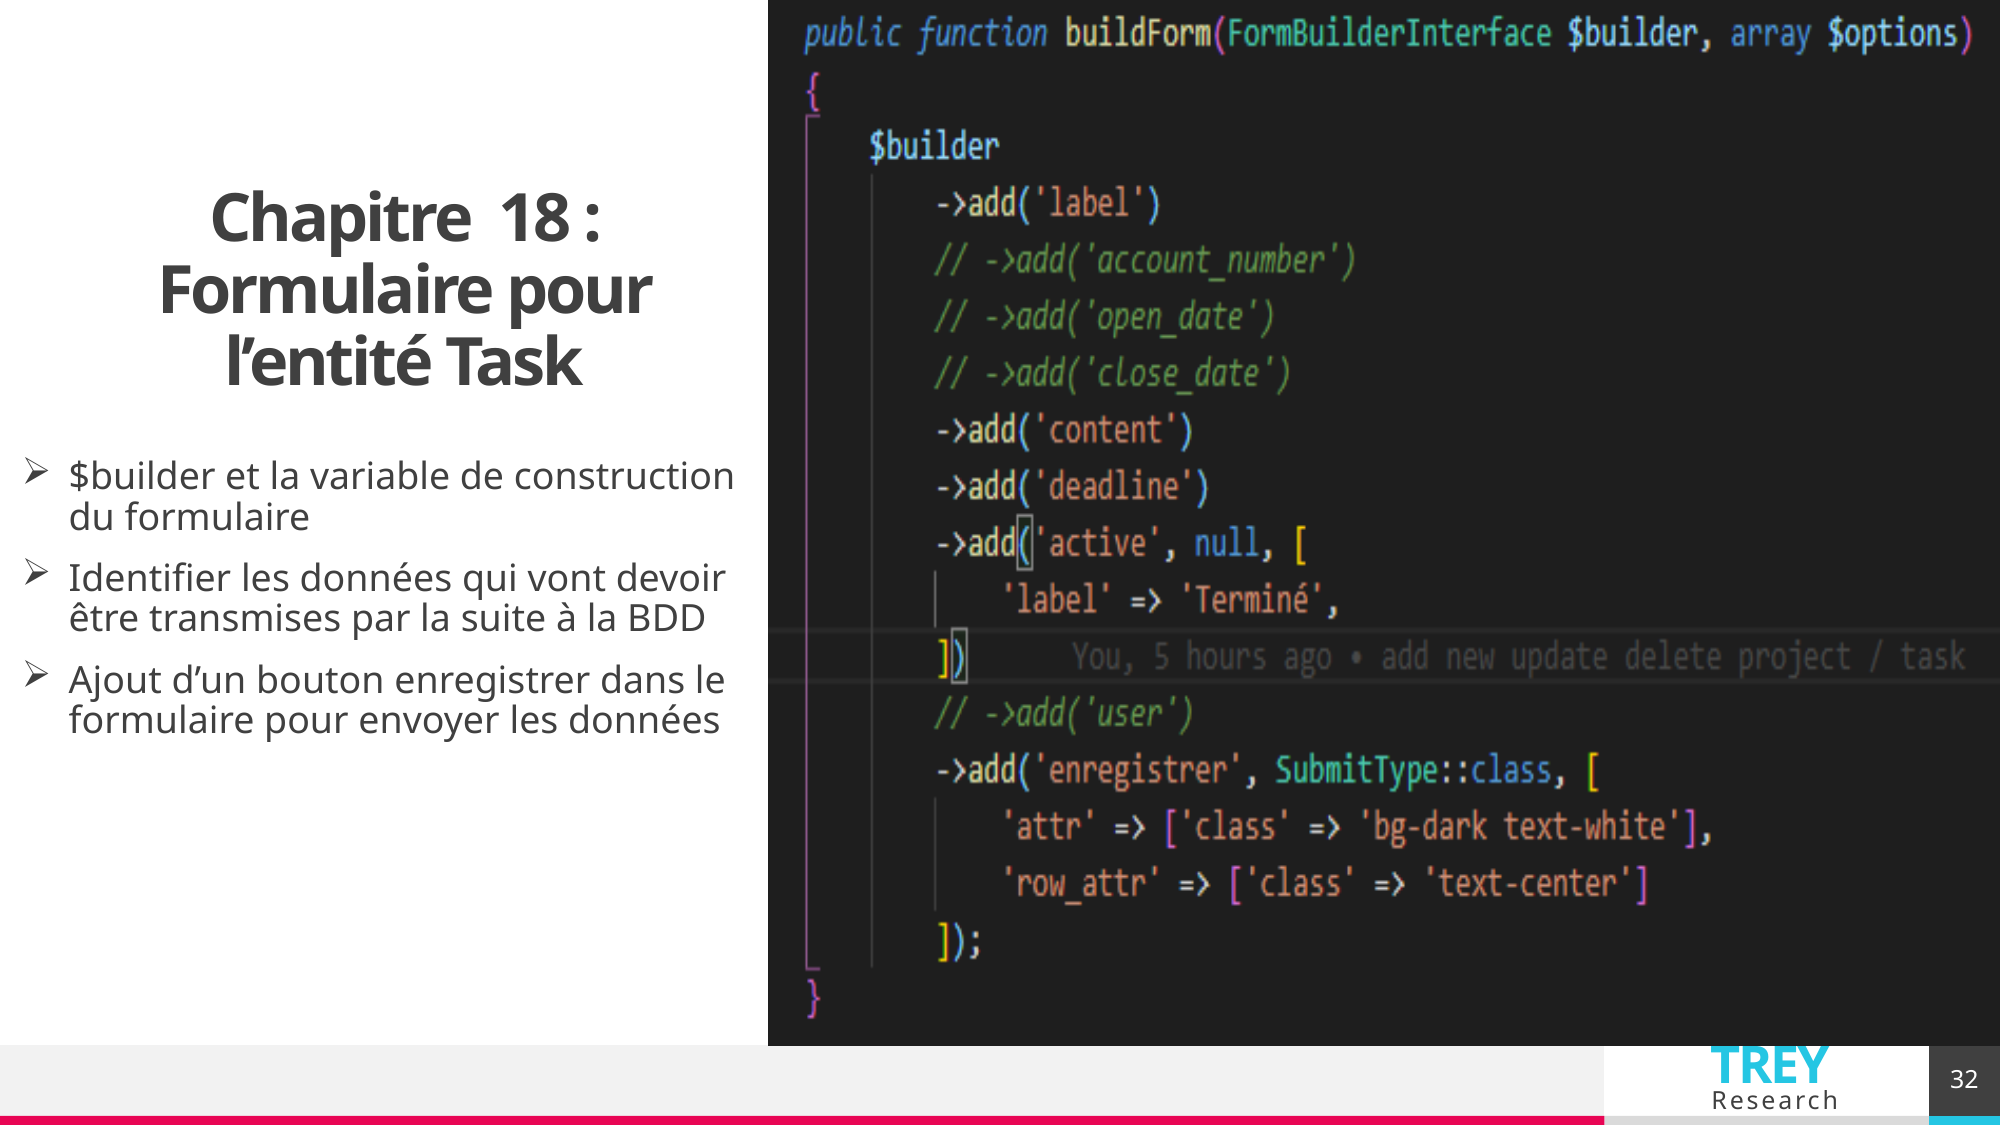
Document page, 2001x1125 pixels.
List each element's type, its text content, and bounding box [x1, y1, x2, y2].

slide_number 32 [1929, 1046, 2000, 1116]
picture [768, 0, 2000, 1046]
list $builder et la variable de construction du formulaire Identifier les données qui vont devoir être transmises par la suite à la BDD Ajout d’un bouton enregistrer dans le formulaire pour envoyer les données [21, 457, 768, 761]
title Chapitre 18 : Formulaire pour l’entité Task [76, 212, 733, 372]
